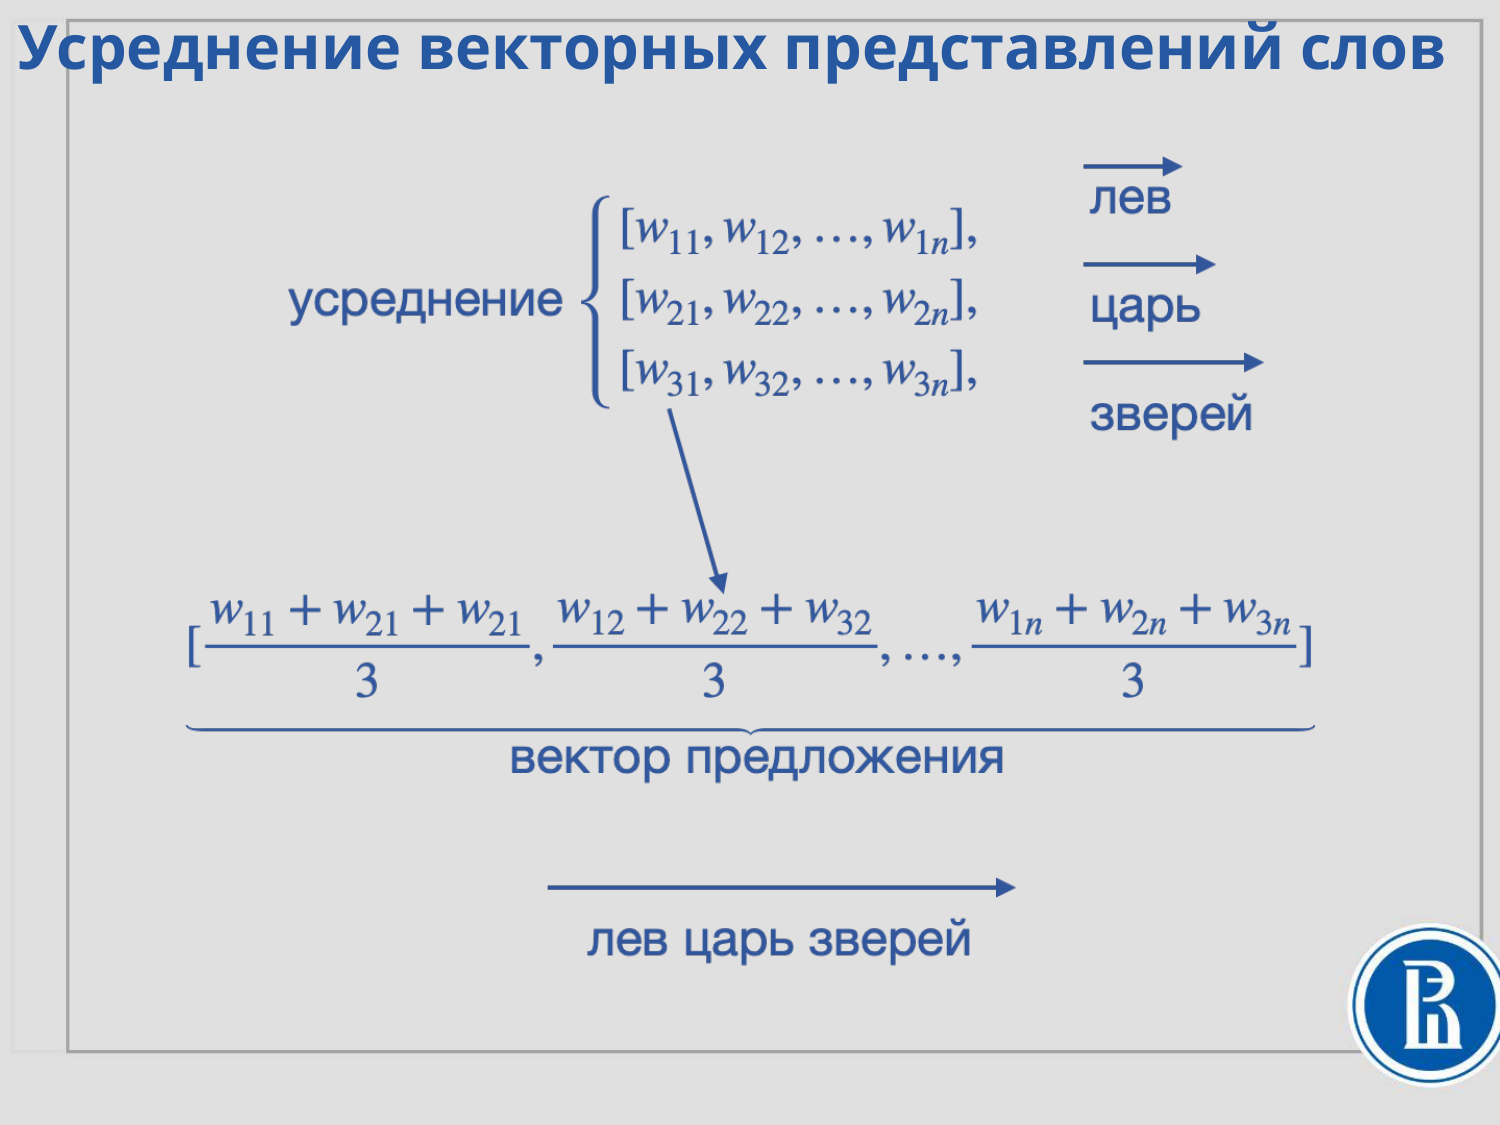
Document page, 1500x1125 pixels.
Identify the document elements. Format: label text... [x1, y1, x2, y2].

picture [0, 0, 1500, 1125]
text_box Усреднение векторных представлений слов [0, 0, 1497, 91]
